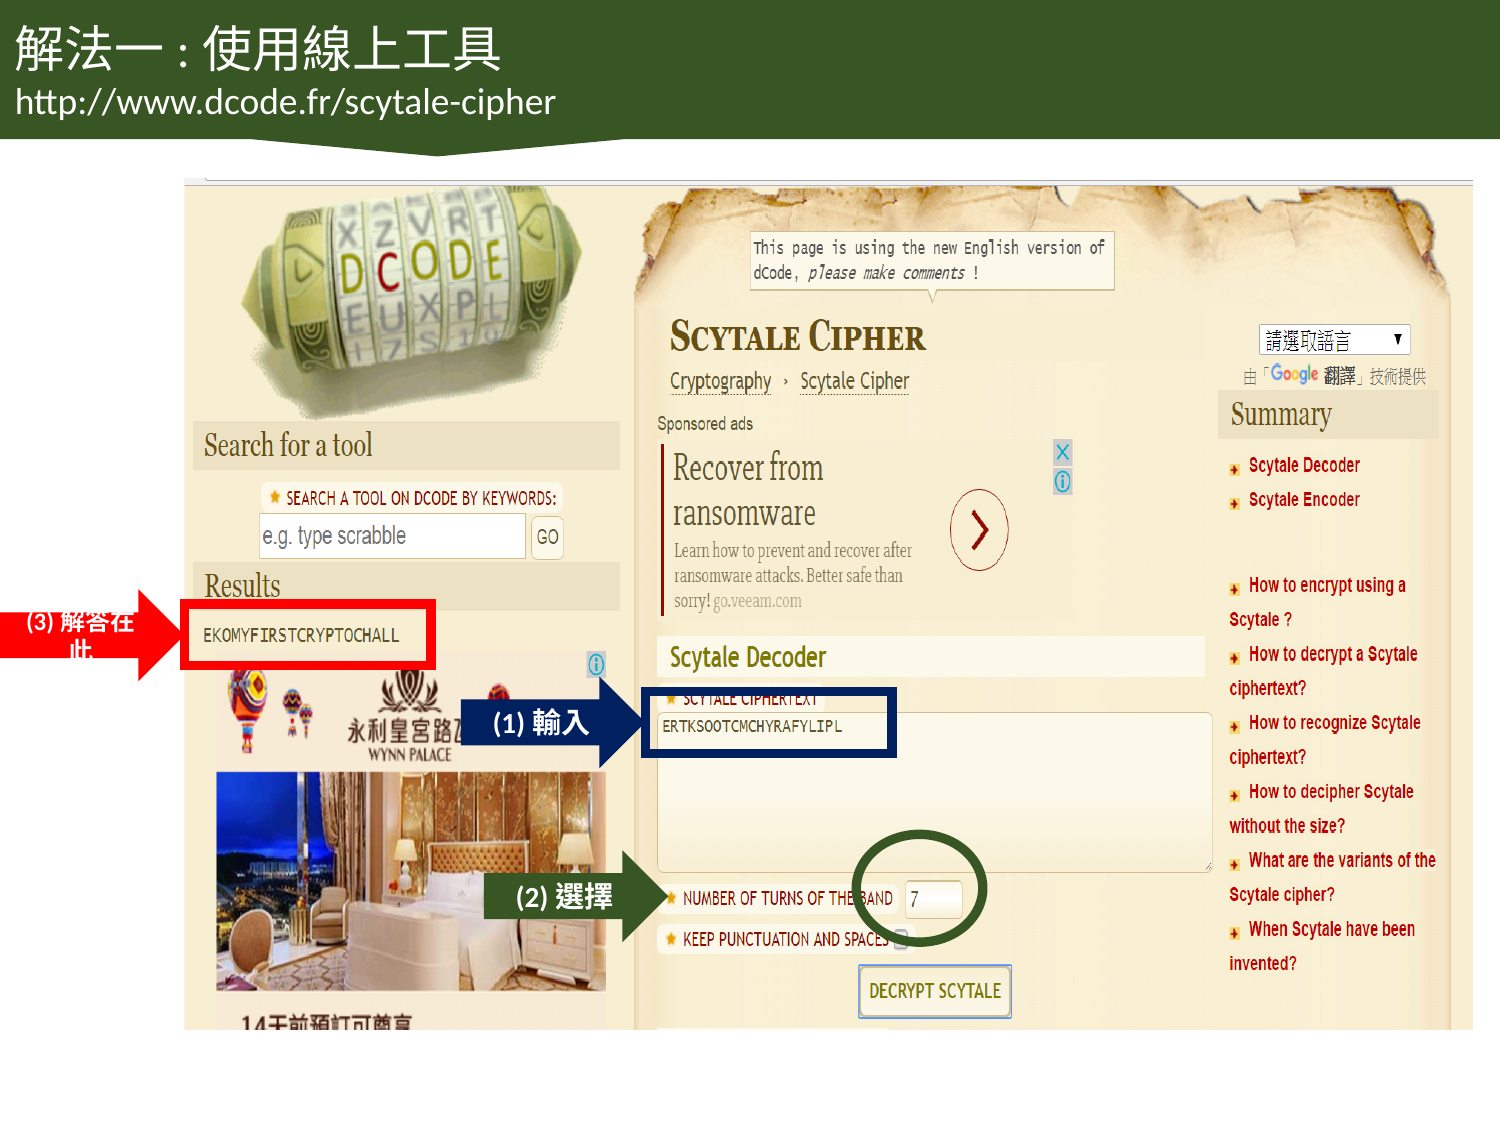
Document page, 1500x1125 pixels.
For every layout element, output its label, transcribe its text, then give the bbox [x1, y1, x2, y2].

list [184, 178, 1473, 1030]
text_box 解法一:使用線上工具 http://www.dcode.fr/scytale-cipher [0, 0, 1500, 158]
text_box (3)解答在此 [0, 586, 184, 684]
